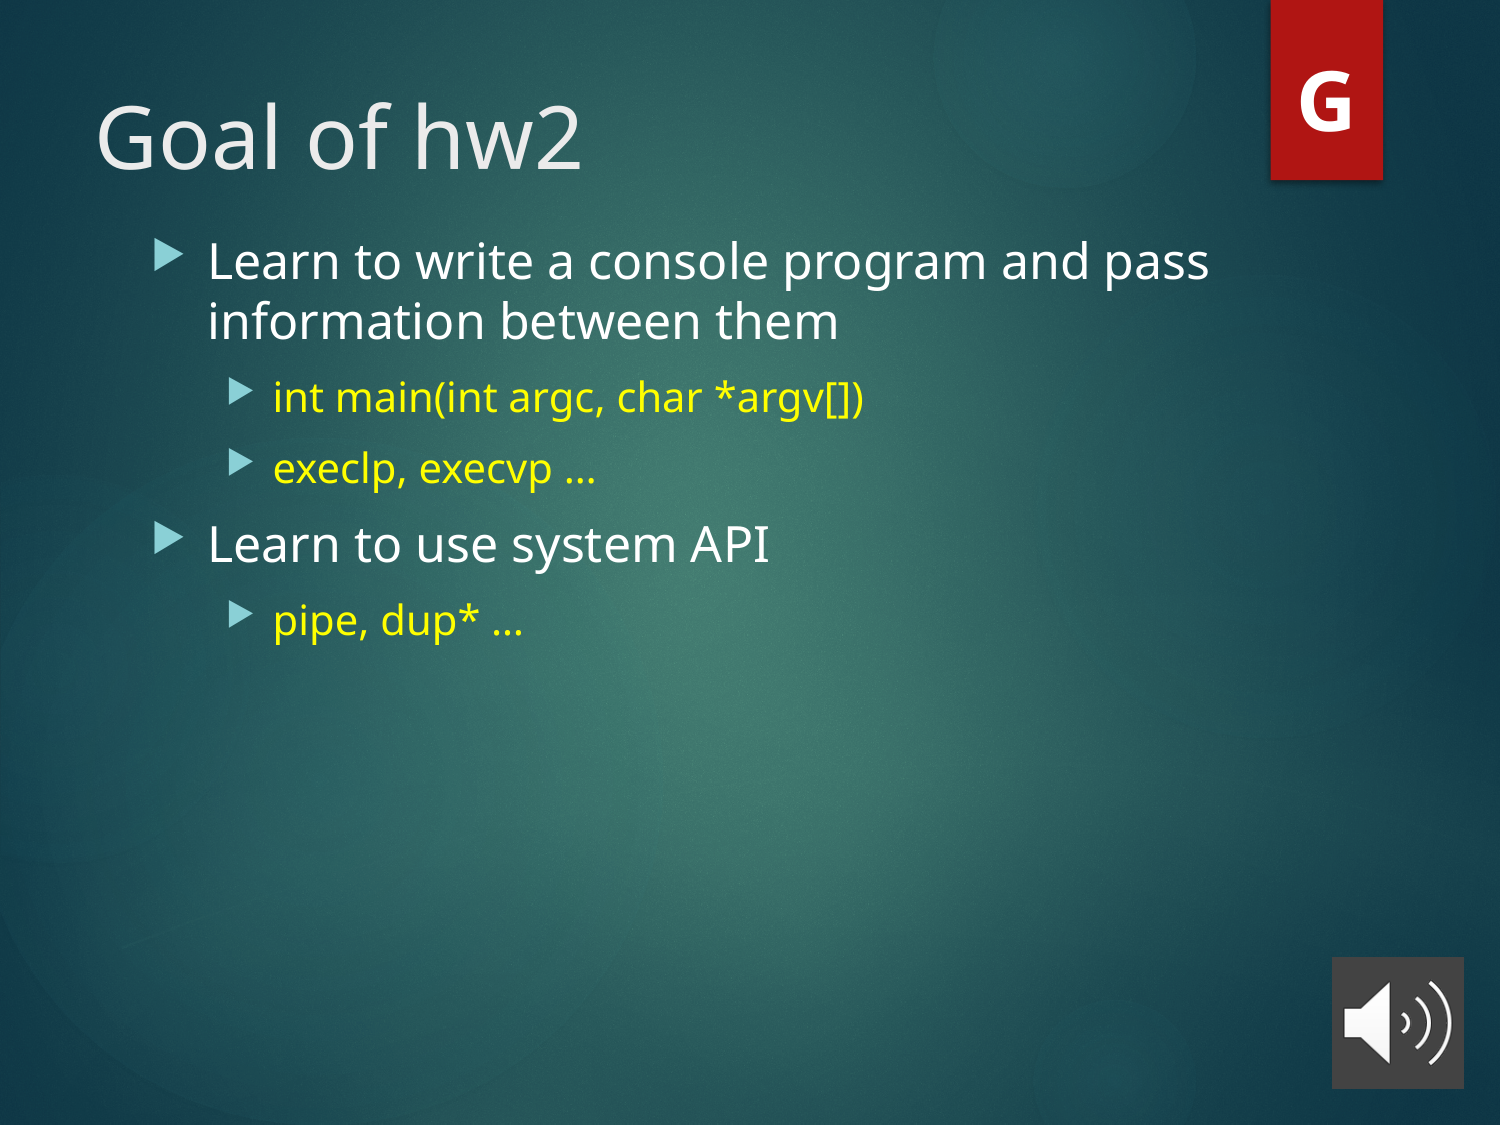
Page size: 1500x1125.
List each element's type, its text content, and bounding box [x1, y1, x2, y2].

list Learn to write a console program and pass information between them int main(int argc, char *argv[]) execlp, execvp … Learn to use system API pipe, dup* … [135, 222, 1237, 1025]
text_box G [1282, 41, 1372, 156]
title Goal of hw2 [79, 74, 1237, 206]
picture [1330, 955, 1465, 1090]
